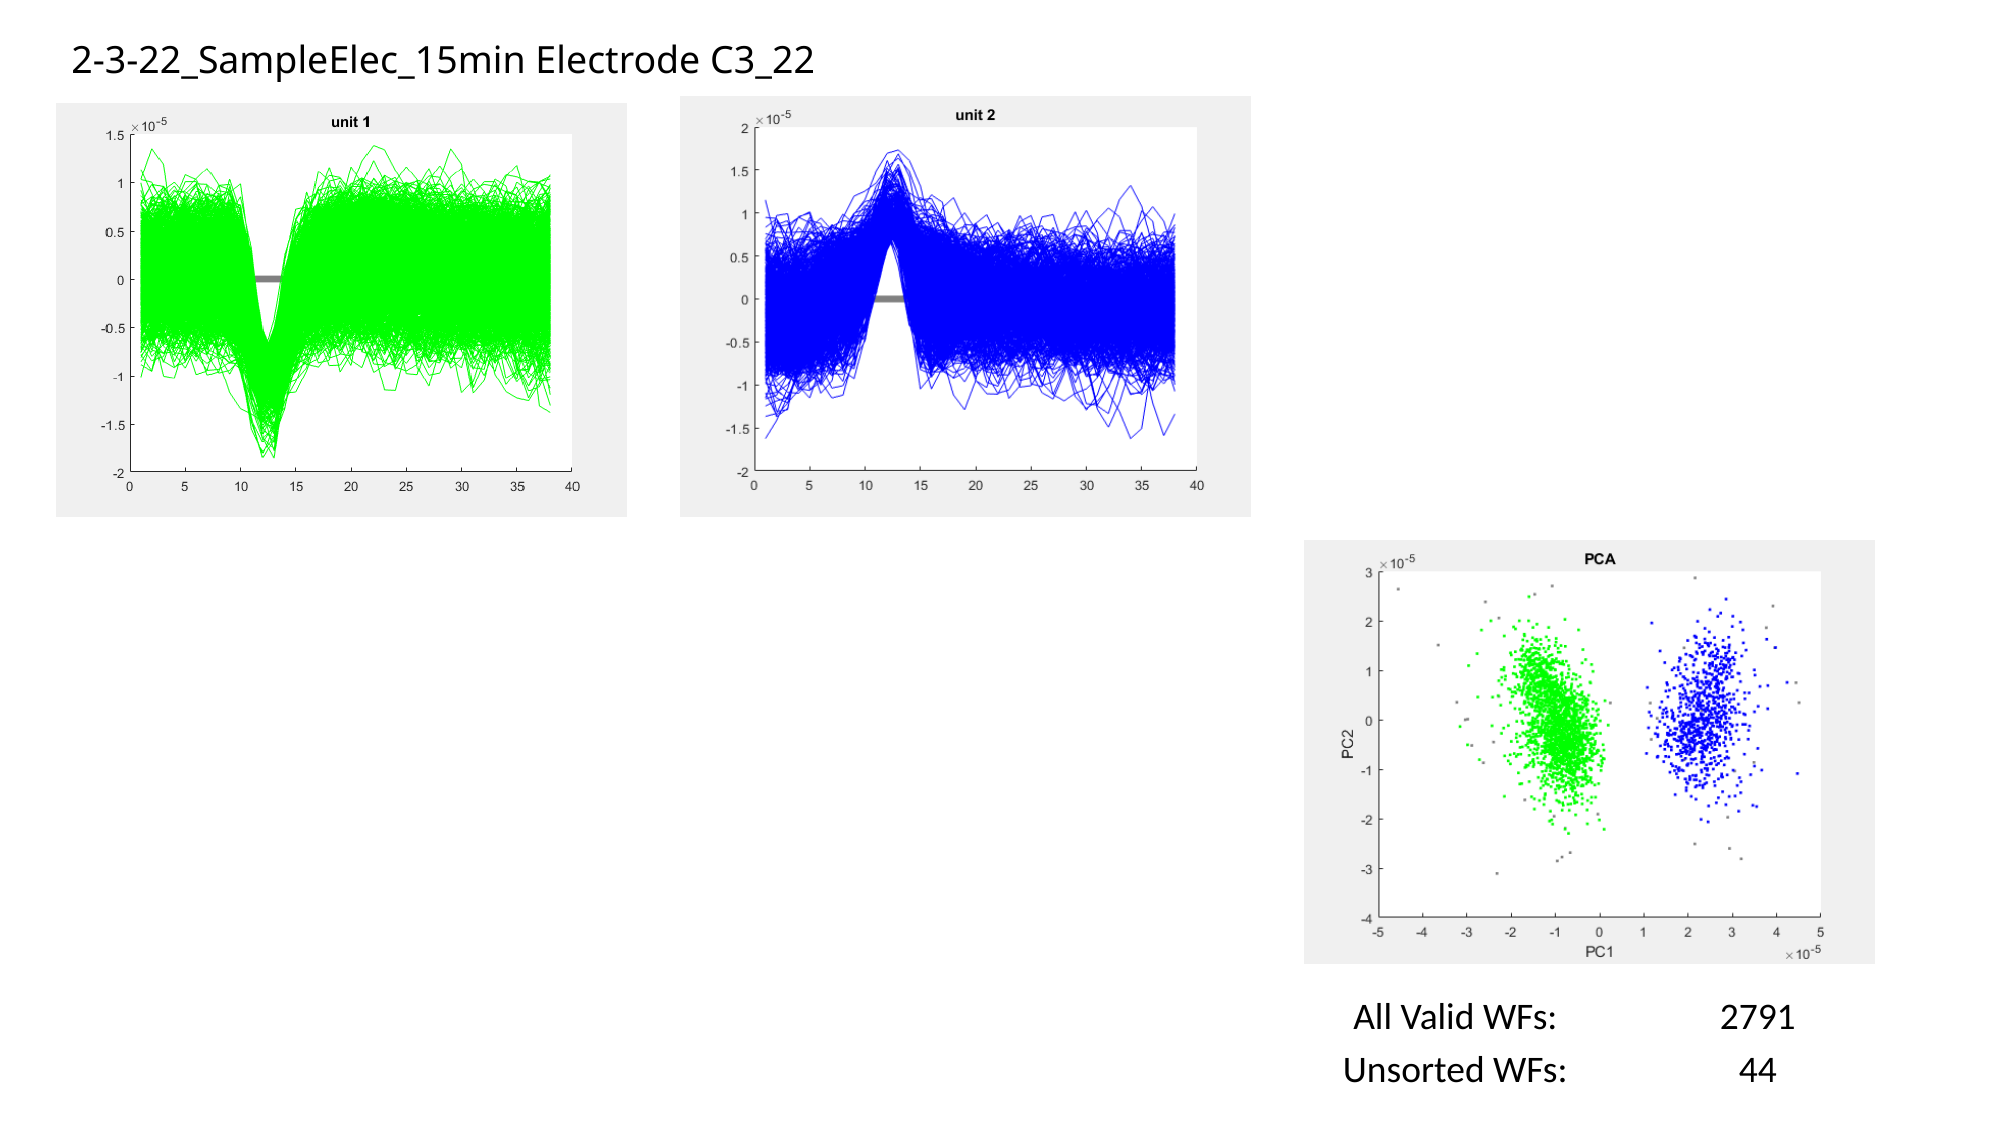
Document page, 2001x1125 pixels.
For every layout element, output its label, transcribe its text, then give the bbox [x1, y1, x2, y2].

picture [680, 96, 1251, 517]
title 2-3-22_SampleElec_15min Electrode C3_22 [56, 31, 1541, 92]
table_header All Valid WFs: [1305, 995, 1606, 1046]
table_cell 44 [1607, 1048, 1908, 1099]
picture [56, 103, 627, 517]
picture [1304, 540, 1875, 964]
table_header 2791 [1607, 995, 1908, 1046]
table_cell Unsorted WFs: [1305, 1048, 1606, 1099]
